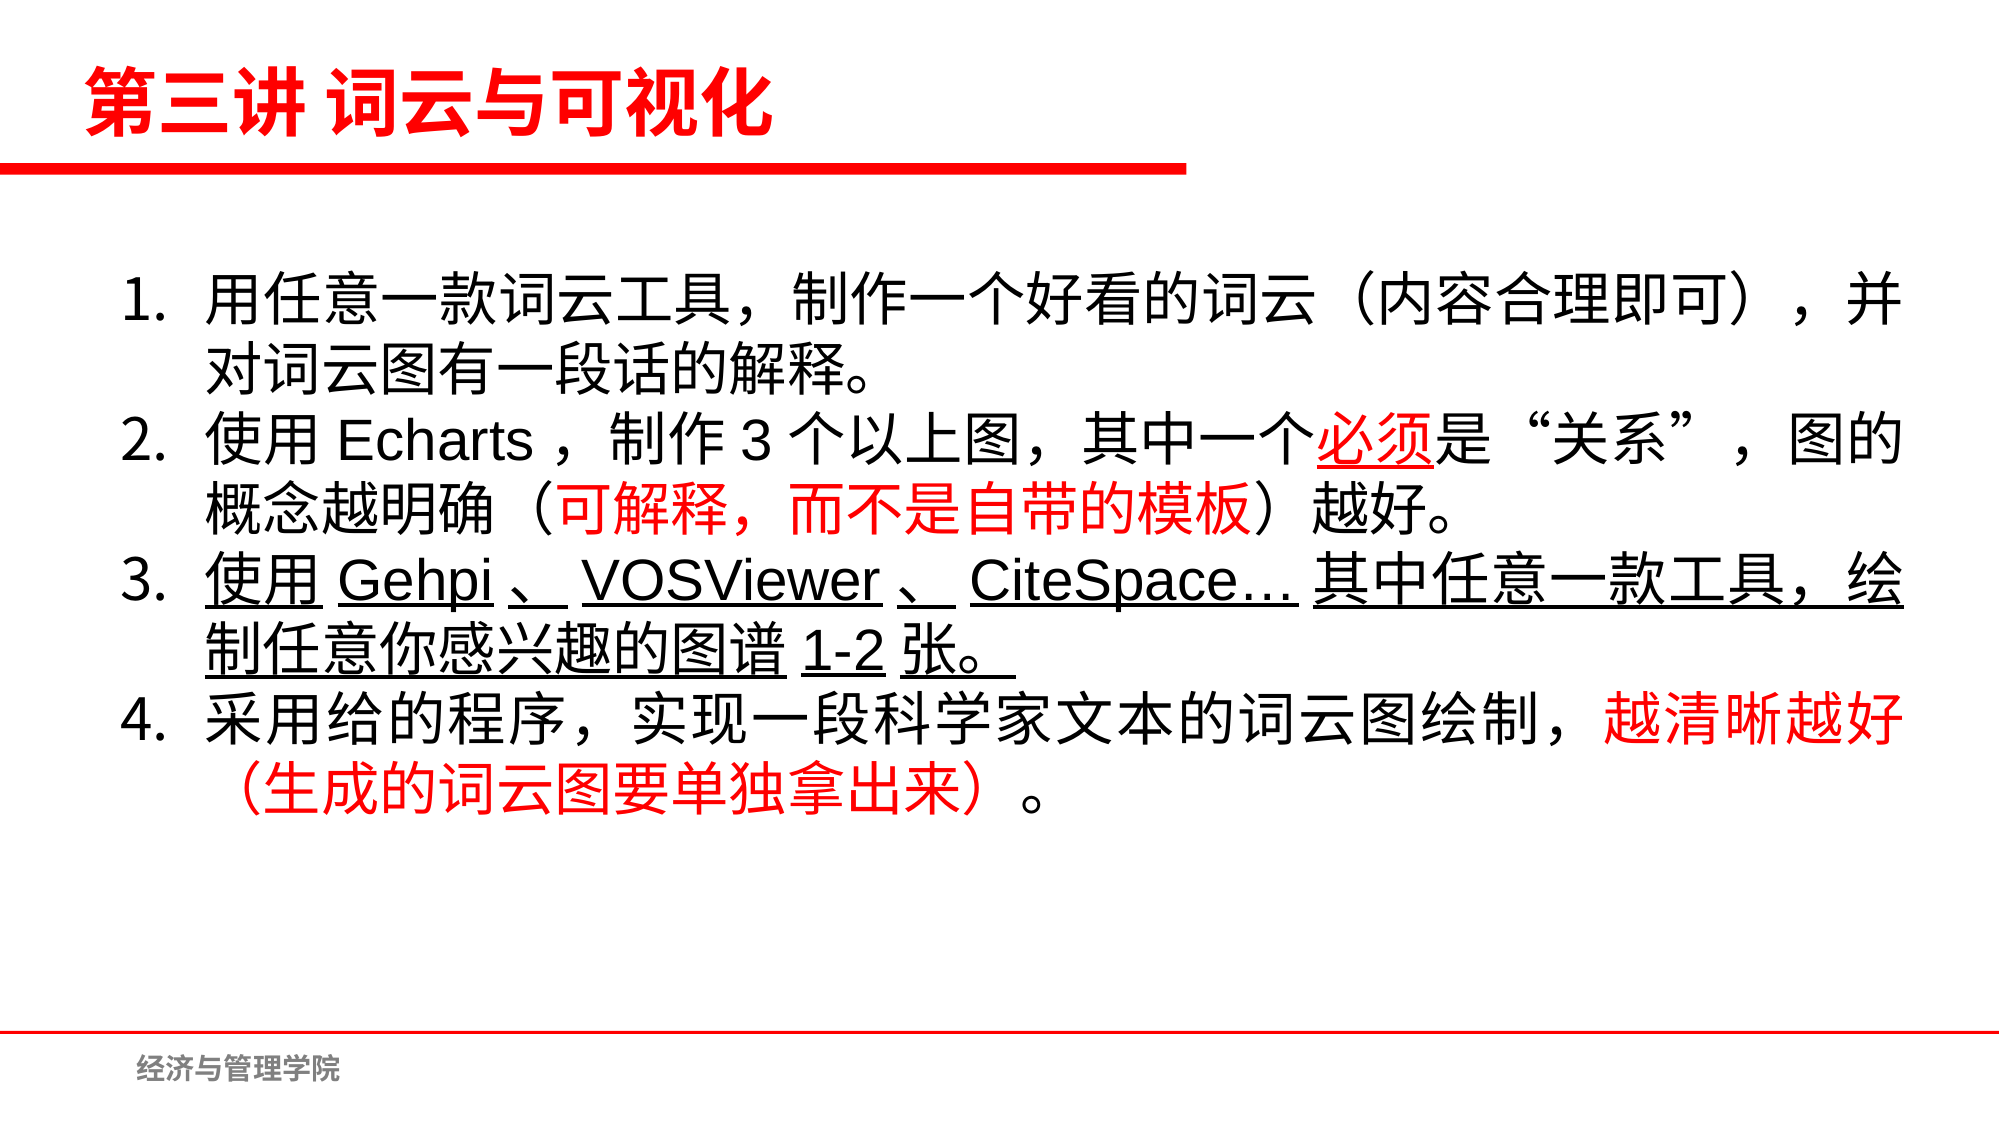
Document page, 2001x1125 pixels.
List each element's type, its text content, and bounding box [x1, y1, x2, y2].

text_box 第三讲 词云与可视化 [82, 43, 963, 154]
text_box 用任意一款词云工具，制作一个好看的词云（内容合理即可），并对词云图有一段话的解释。 使用Echarts，制作3个以上图，其中一个必须是“关系”，图的概念越明确（可解释，而不是自带的模板）越好。 使用Gehpi、VOSViewer、CiteSpace…其中任意一款工具，绘制任意你感兴趣的图谱1-2张。 采用给的程序，实现一段科学家文本的词云图绘制，越清晰越好（生成的词云图要单独拿出来）。 [105, 254, 1920, 900]
